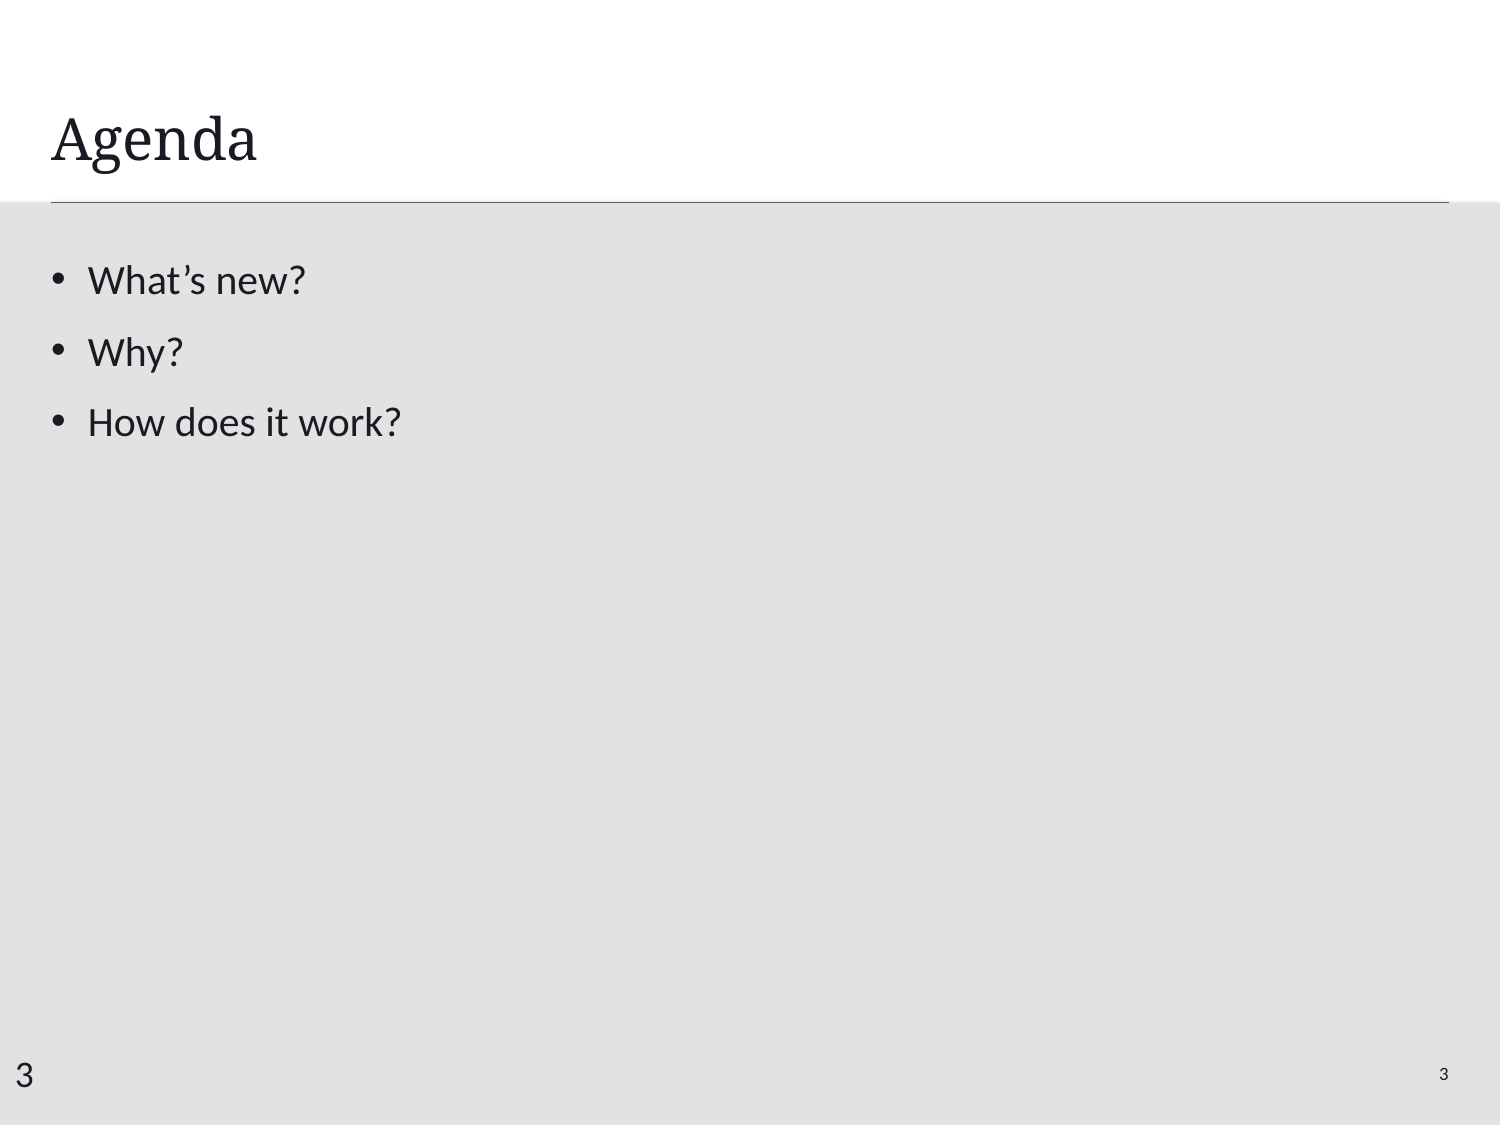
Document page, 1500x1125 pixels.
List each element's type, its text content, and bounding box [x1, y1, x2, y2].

title Agenda [51, 46, 1449, 174]
list What’s new? Why? How does it work? [51, 253, 1449, 1021]
slide_number 3 [0, 1042, 108, 1103]
